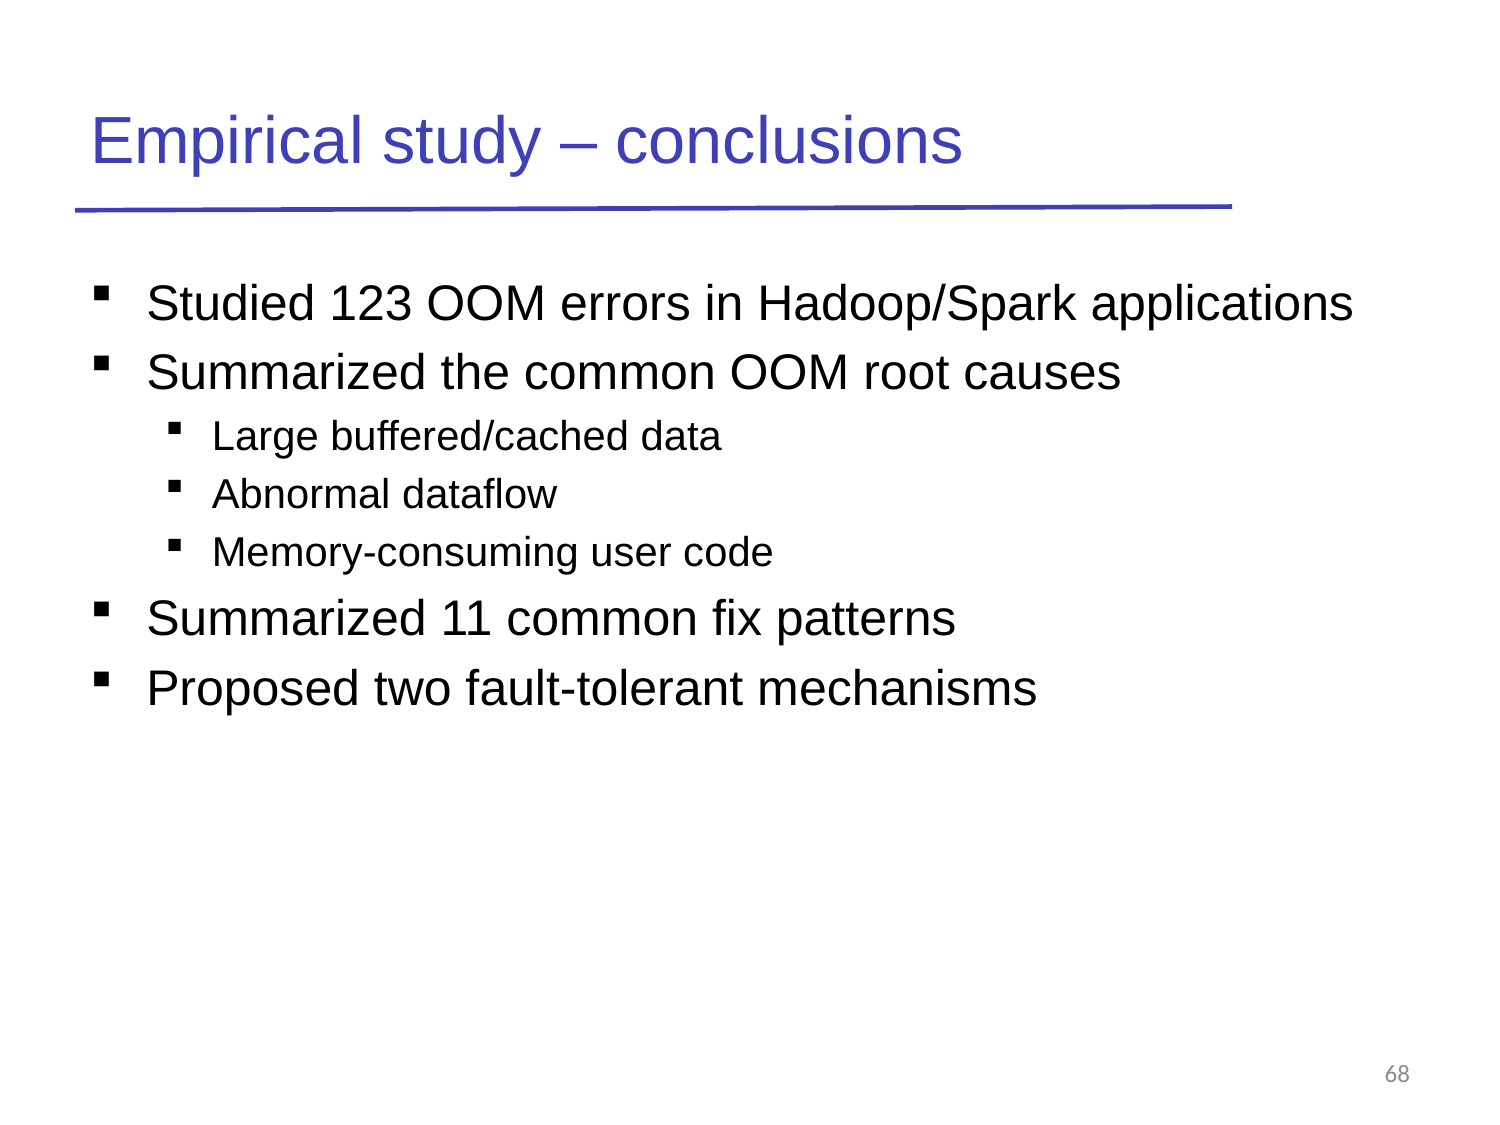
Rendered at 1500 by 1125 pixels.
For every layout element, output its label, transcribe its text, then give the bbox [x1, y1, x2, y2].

title Empirical study – conclusions [75, 67, 1425, 207]
slide_number 68 [1074, 1042, 1425, 1103]
list Studied 123 OOM errors in Hadoop/Spark applications Summarized the common OOM root causes Large buffered/cached data Abnormal dataflow Memory-consuming user code Summarized 11 common fix patterns Proposed two fault-tolerant mechanisms [75, 262, 1383, 1005]
